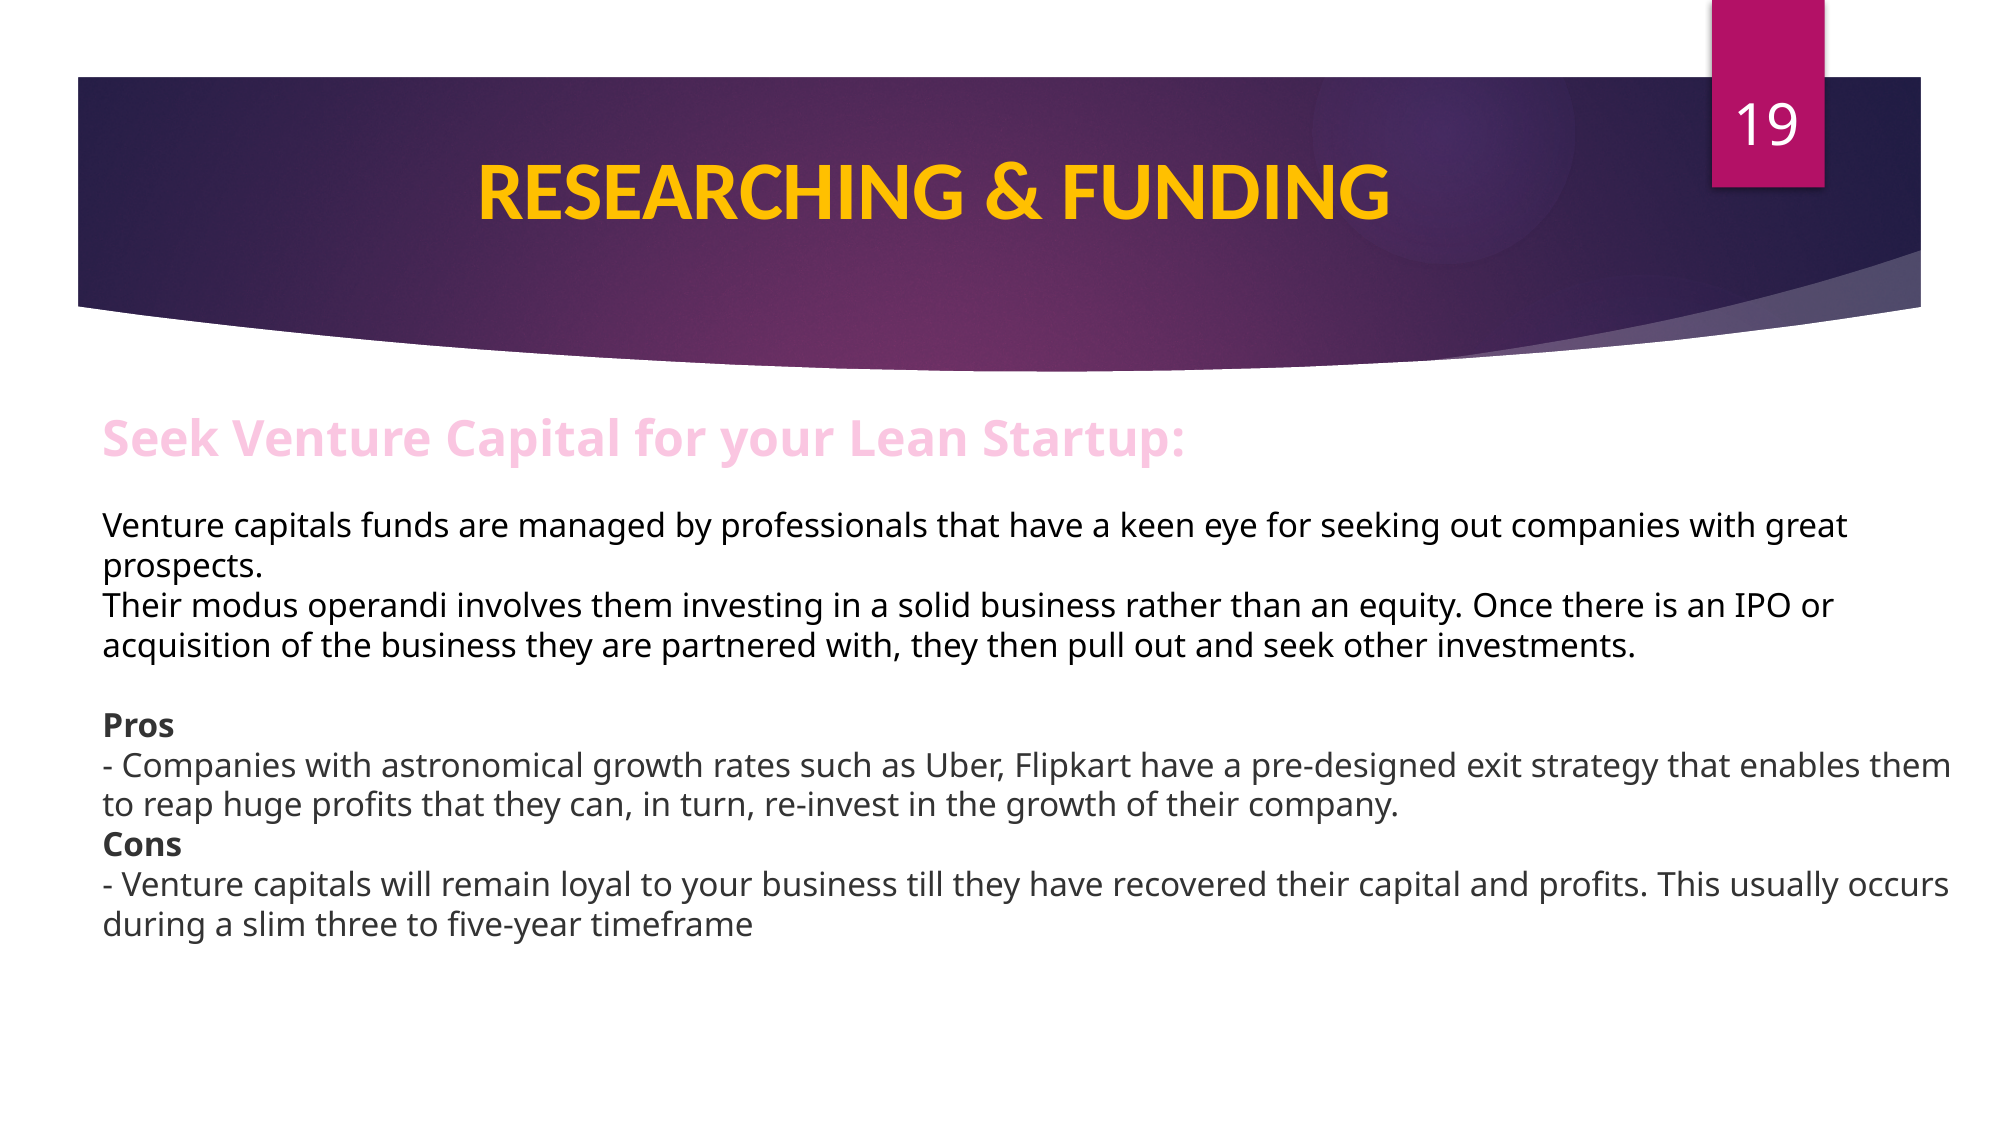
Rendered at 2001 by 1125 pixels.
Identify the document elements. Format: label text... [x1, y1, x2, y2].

text_box Seek Venture Capital for your Lean Startup: [87, 398, 1972, 474]
text_box RESEARCHING & FUNDING [376, 122, 1493, 244]
text_box Venture capitals funds are managed by professionals that have a keen eye for seeking out companies with great prospects. Their modus operandi involves them investing in a solid business rather than an equity. Once there is an IPO or acquisition of the business they are partnered with, they then pull out and seek other investments. Pros - Companies with astronomical growth rates such as Uber, Flipkart have a pre-designed exit strategy that enables them to reap huge profits that they can, in turn, re-invest in the growth of their company. Cons - Venture capitals will remain loyal to your business till they have recovered their capital and profits. This usually occurs during a slim three to five-year timeframe [87, 496, 1972, 951]
slide_number 19 [1698, 48, 1836, 175]
